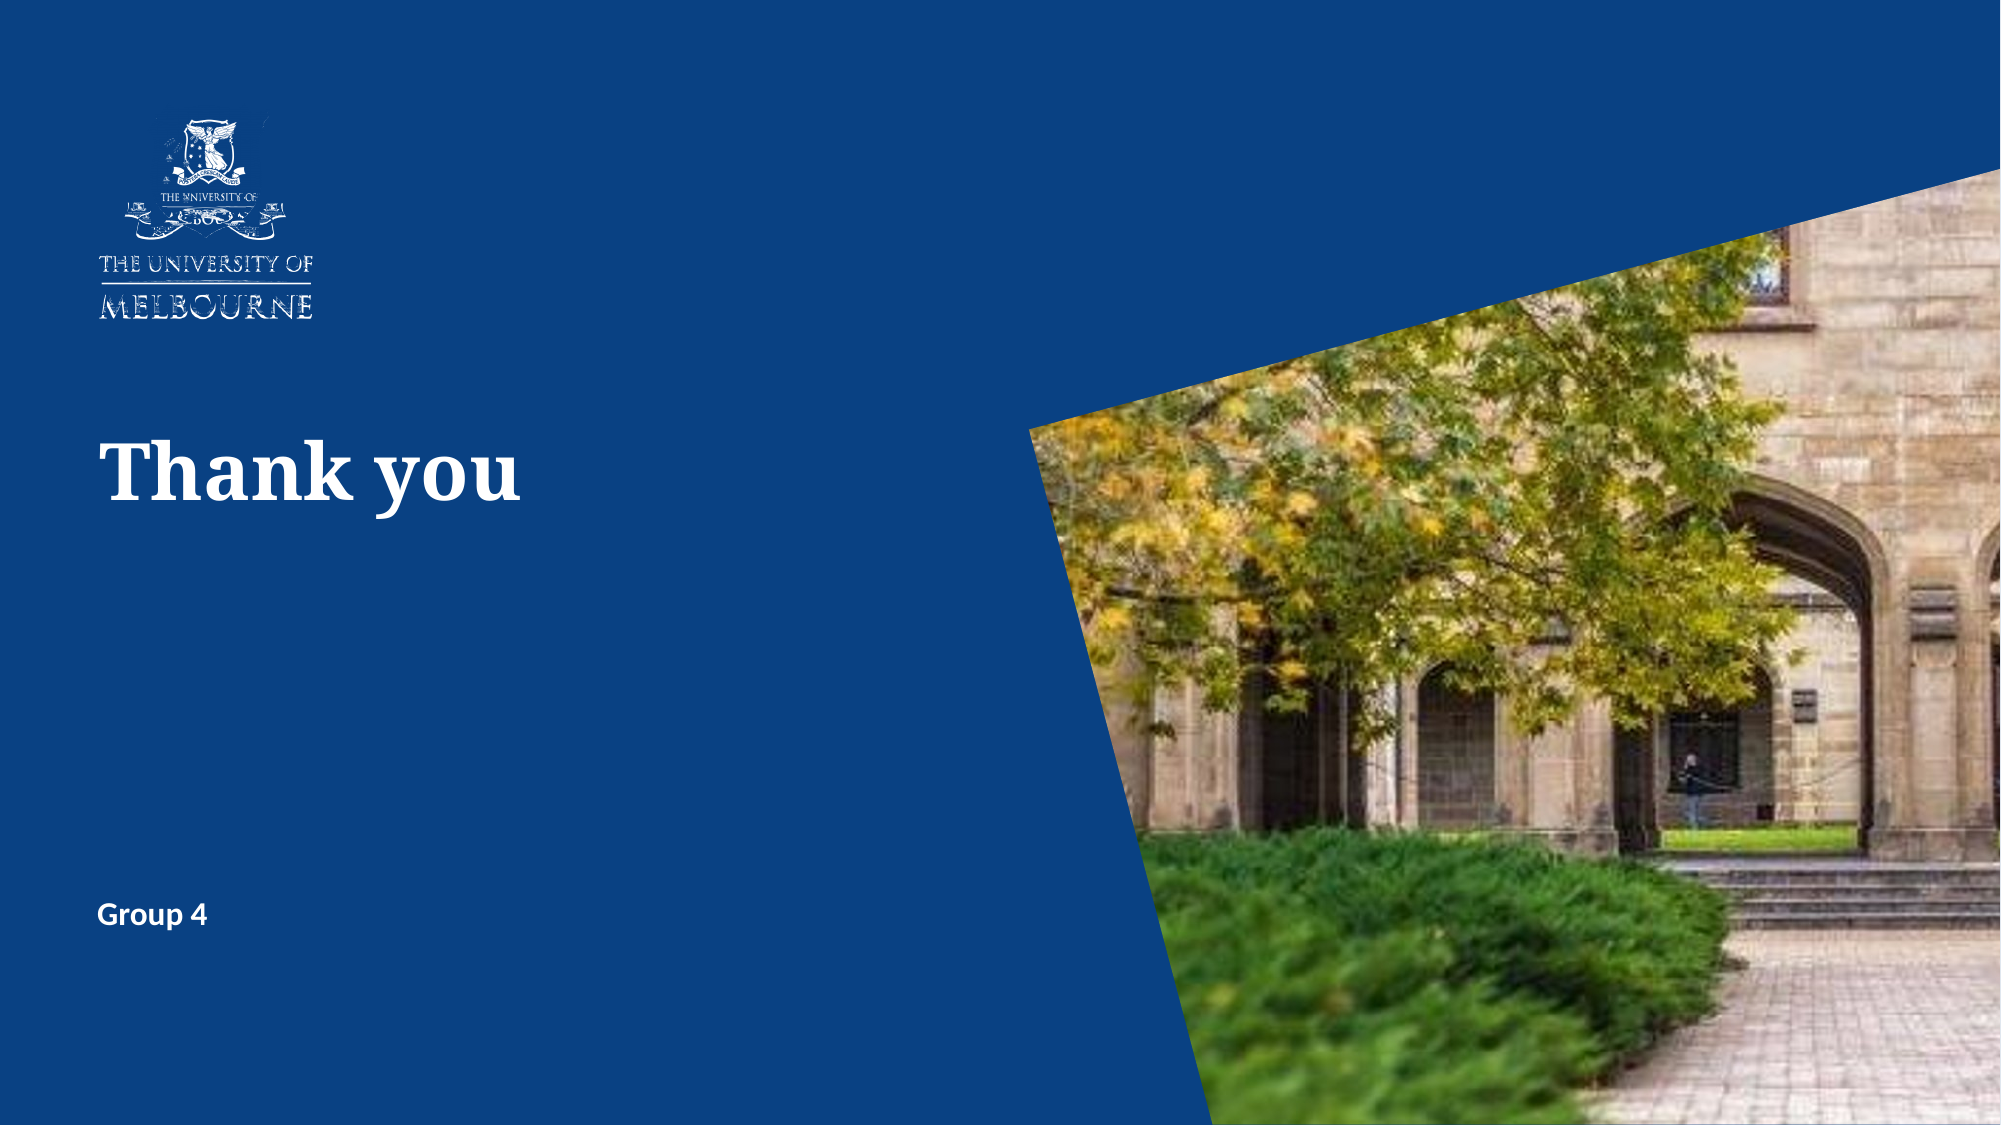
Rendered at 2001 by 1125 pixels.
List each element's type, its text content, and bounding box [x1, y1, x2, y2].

picture [1028, 168, 2000, 1125]
picture [69, 74, 342, 348]
list Group 4 [82, 885, 865, 1001]
